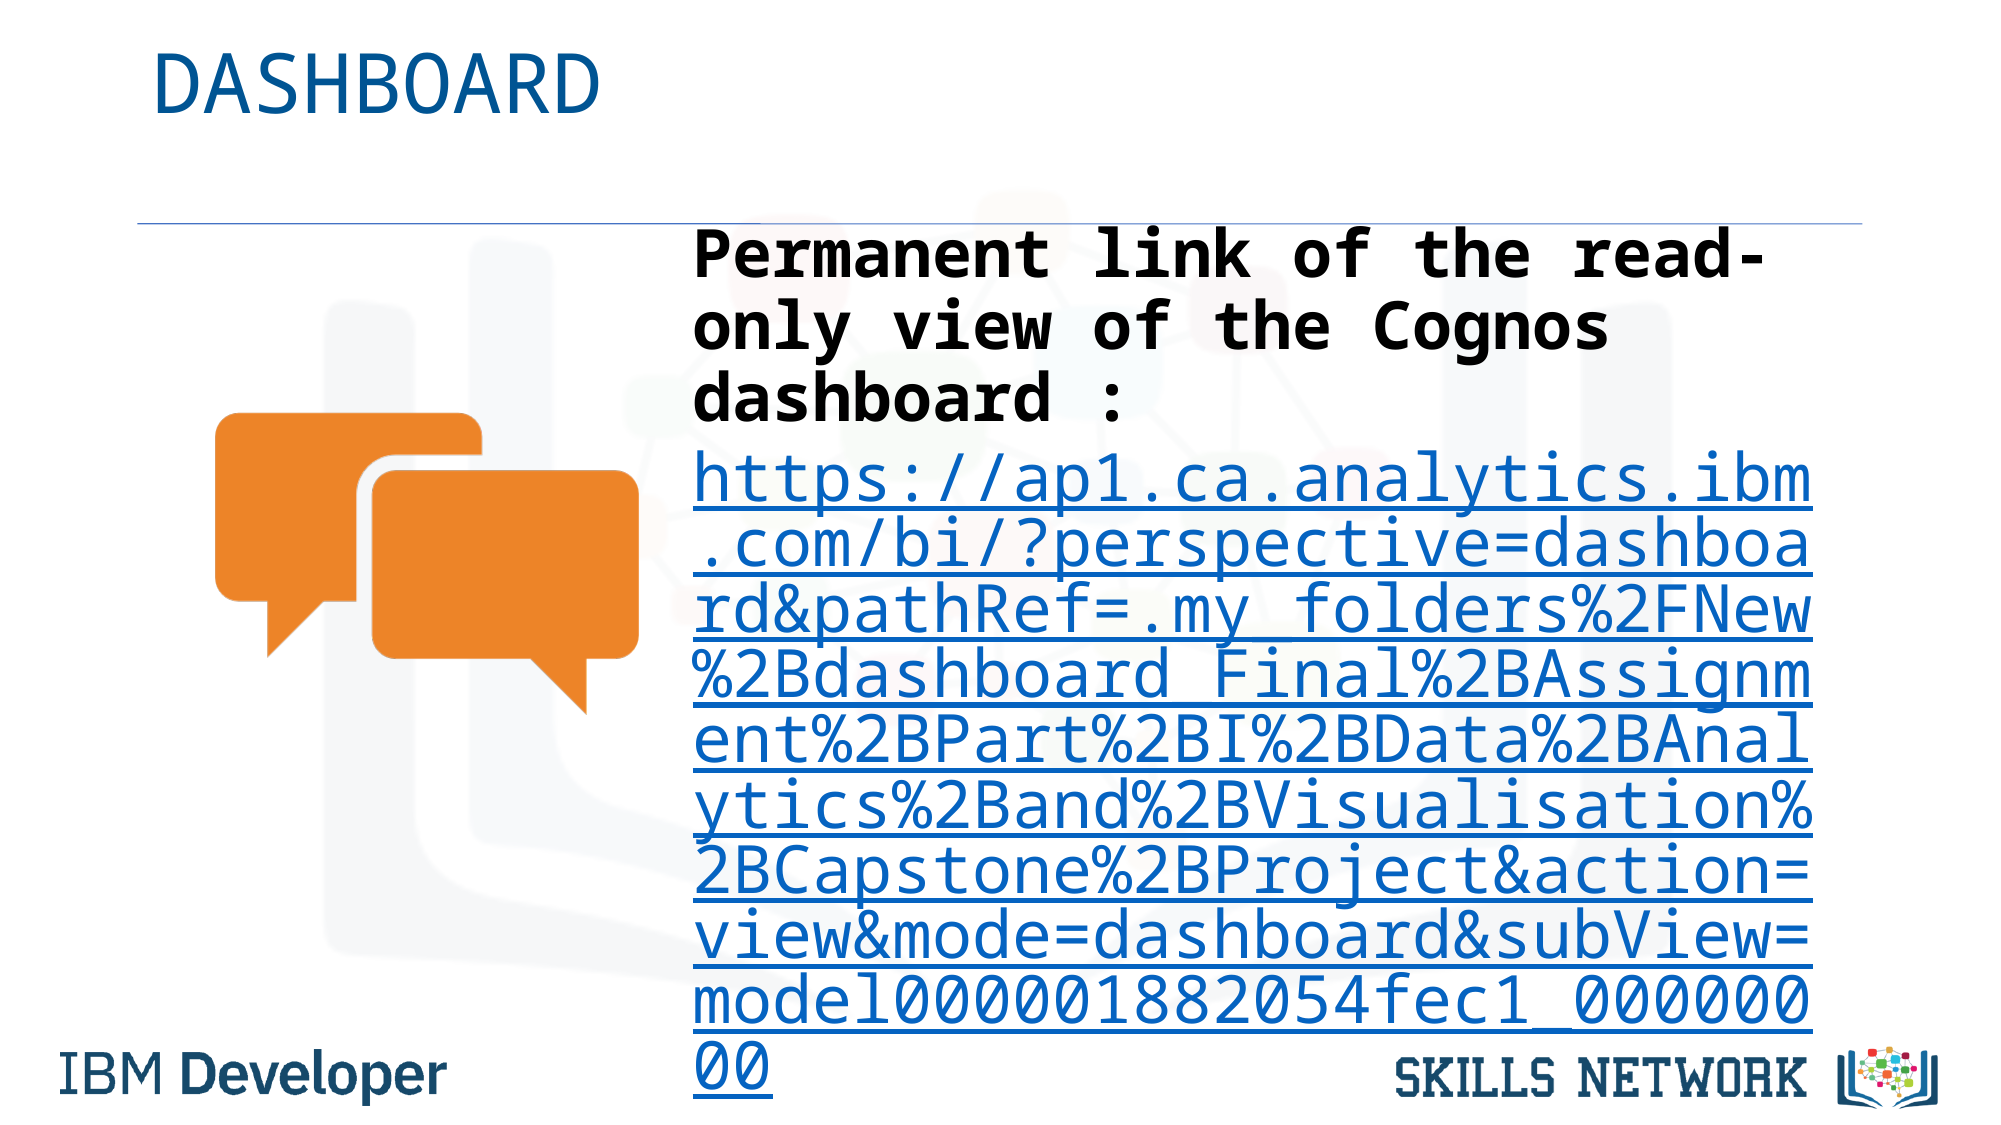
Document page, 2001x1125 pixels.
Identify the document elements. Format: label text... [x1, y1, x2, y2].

picture [55, 1045, 459, 1108]
list Permanent link of the read-only view of the Cognos dashboard : https://ap1.ca.analytics.ibm.com/bi/?perspective=dashboard&pathRef=.my_folders%2FNew%2Bdashboard_Final%2BAssignment%2BPart%2BI%2BData%2BAnalytics%2Band%2BVisualisation%2BCapstone%2BProject&action=view&mode=dashboard&subView=model000001882054fec1_00000000 [677, 212, 1838, 1043]
title DASHBOARD [137, 26, 1863, 148]
picture [176, 311, 678, 813]
picture [1390, 1045, 1945, 1111]
